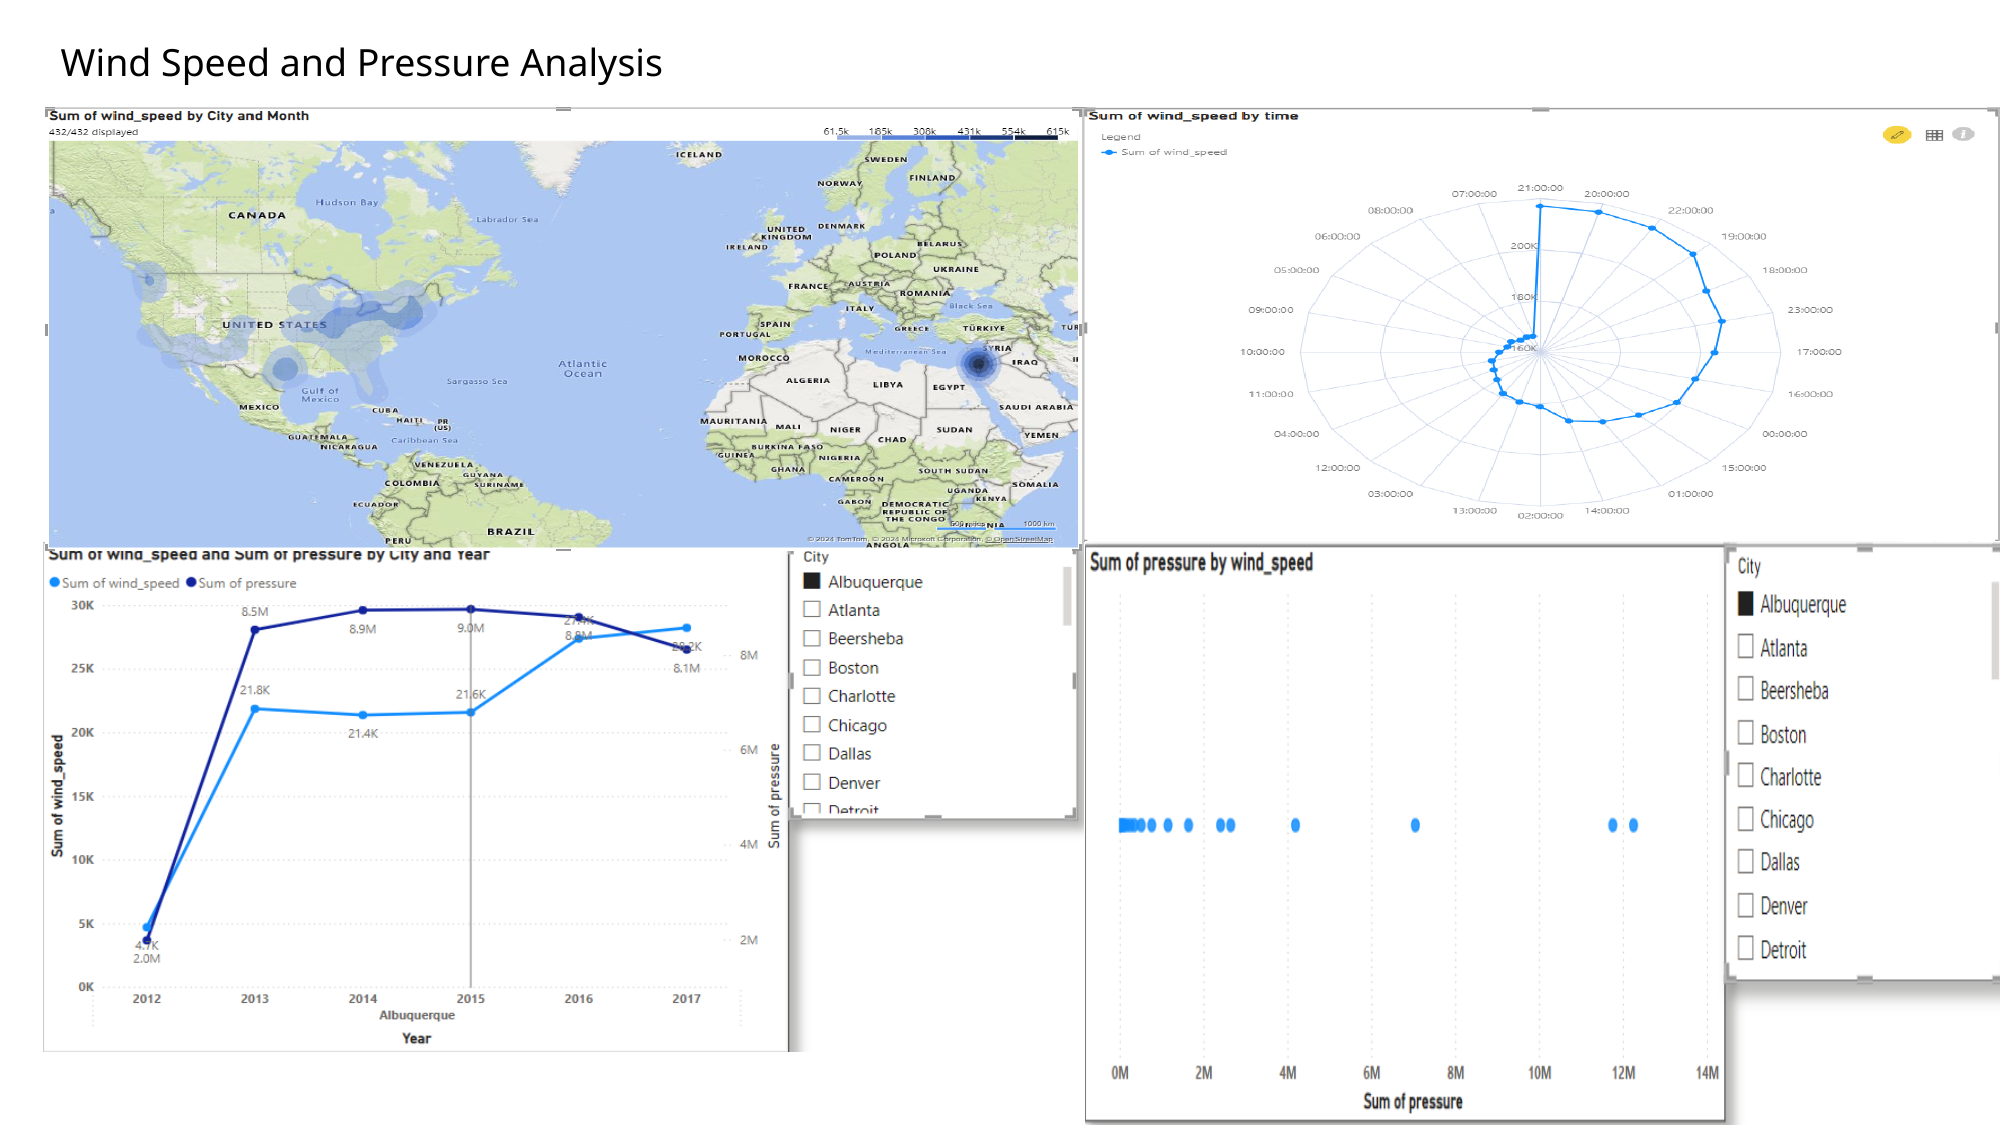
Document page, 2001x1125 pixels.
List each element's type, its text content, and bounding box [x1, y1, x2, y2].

text_box Wind Speed and Pressure Analysis [45, 32, 1517, 92]
picture [43, 107, 2000, 1125]
